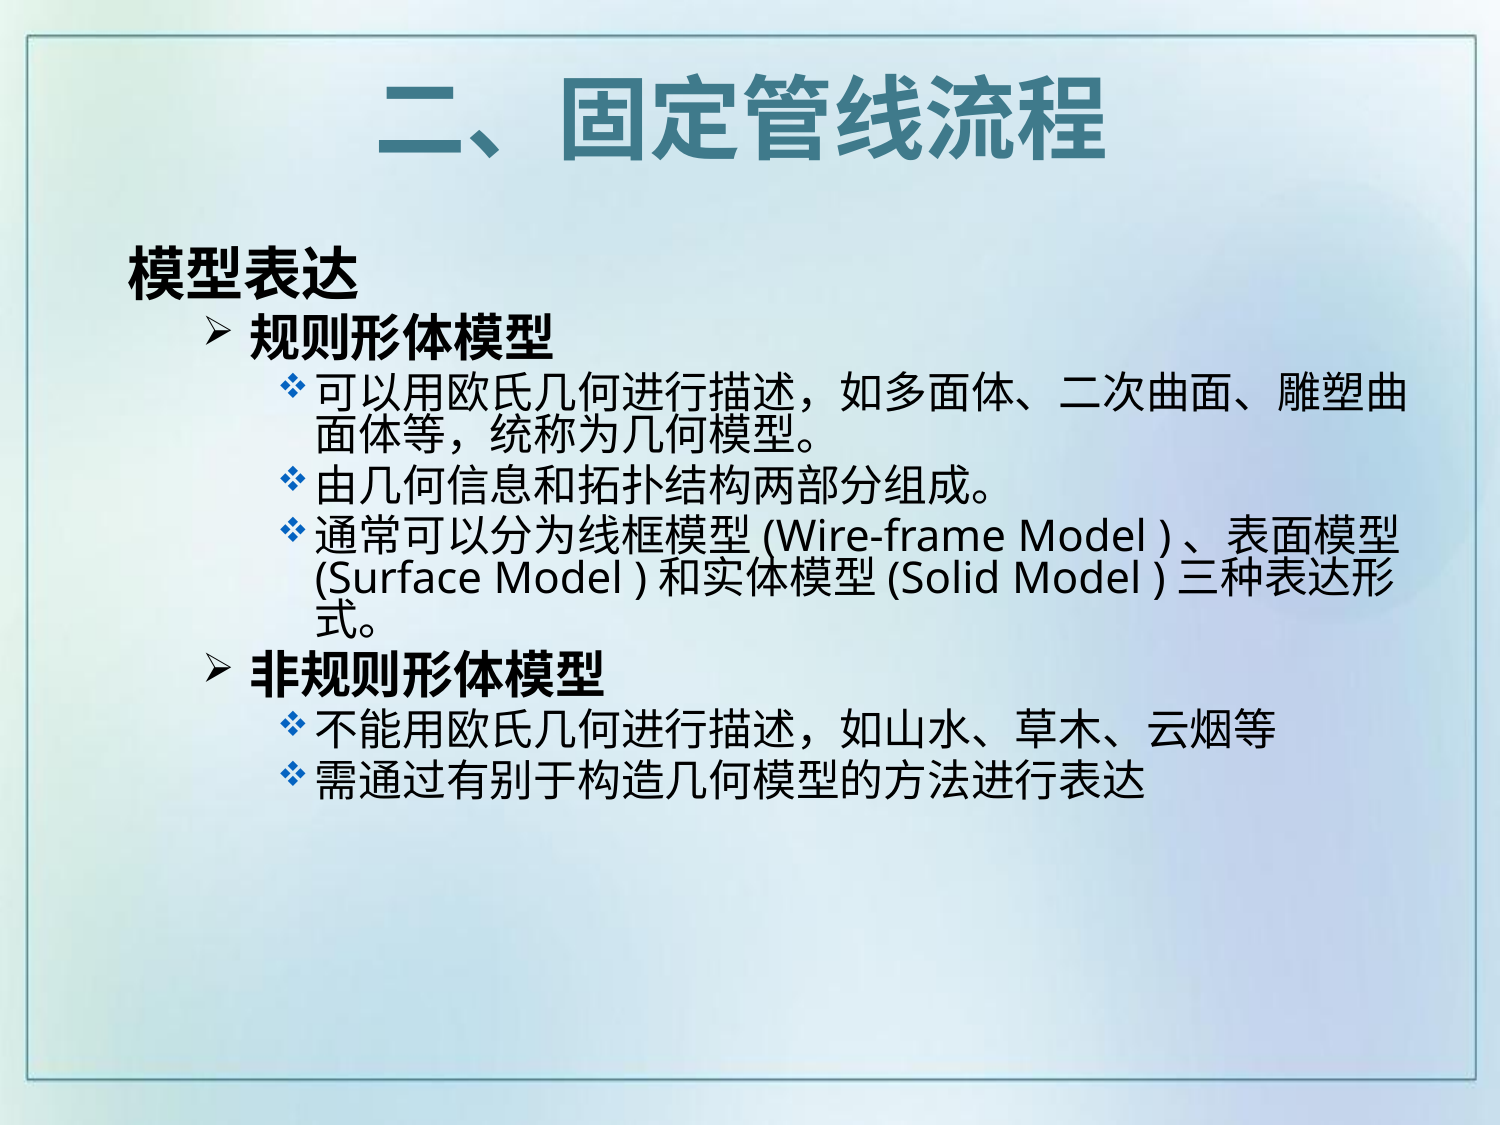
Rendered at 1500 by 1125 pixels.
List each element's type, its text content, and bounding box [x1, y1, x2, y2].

picture [0, 0, 1500, 1125]
title 二、固定管线流程 [41, 3, 1443, 207]
list 模型表达 规则形体模型 可以用欧氏几何进行描述，如多面体、二次曲面、雕塑曲面体等，统称为几何模型。 由几何信息和拓扑结构两部分组成。 通常可以分为线框模型(Wire-frame Model )、表面模型(Surface Model )和实体模型(Solid Model )三种表达形式。 非规则形体模型 不能用欧氏几何进行描述，如山水、草木、云烟等 需通过有别于构造几何模型的方法进行表达 [112, 243, 1438, 948]
